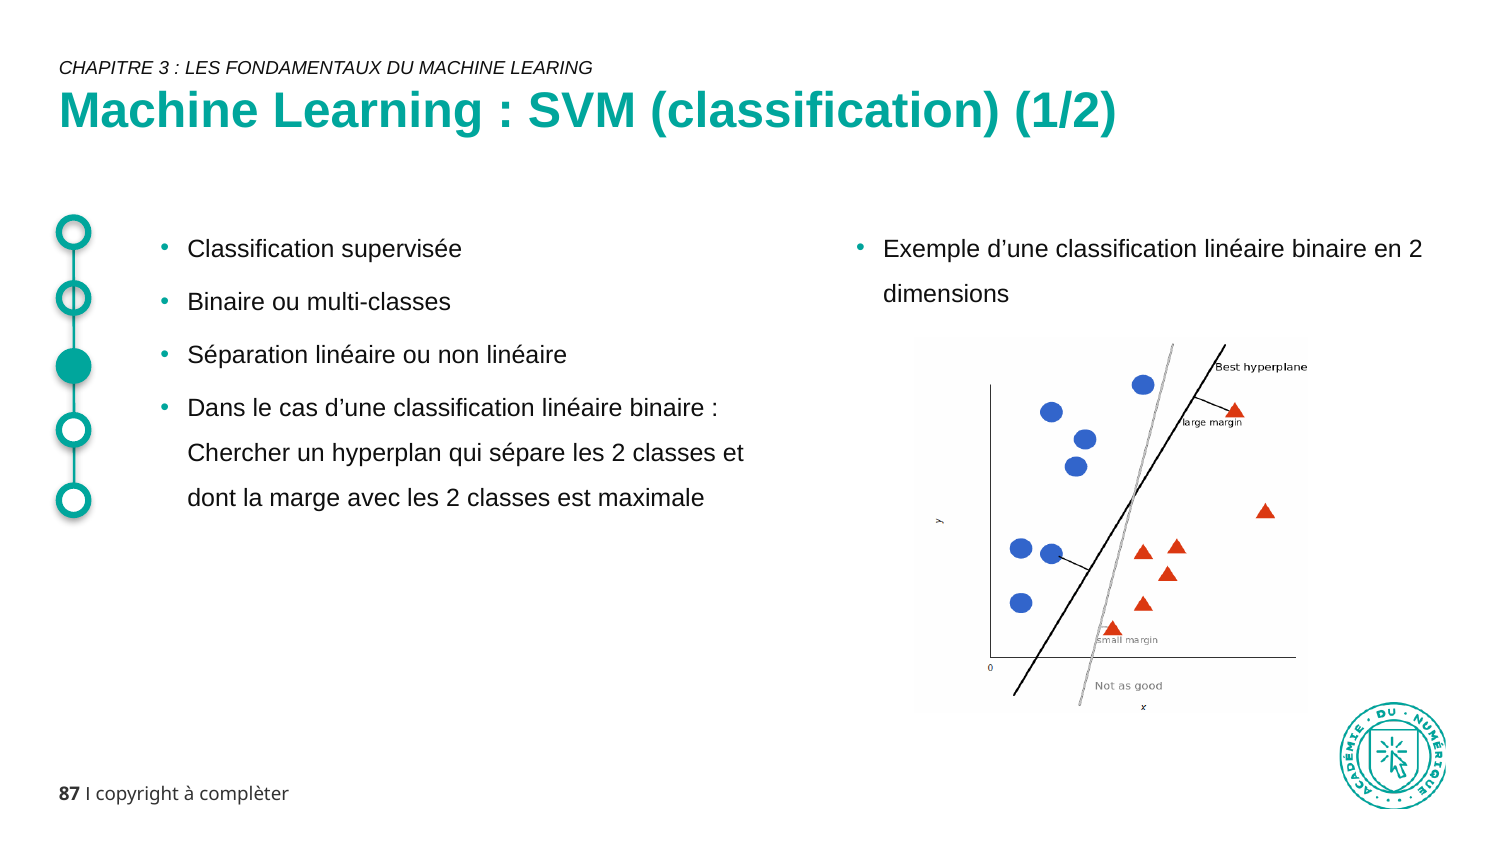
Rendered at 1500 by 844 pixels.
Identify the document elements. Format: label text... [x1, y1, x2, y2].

text_box Classification supervisée Binaire ou multi-classes Séparation linéaire ou non linéaire Dans le cas d’une classification linéaire binaire : Chercher un hyperplan qui sépare les 2 classes et dont la marge avec les 2 classes est maximale [160, 217, 750, 453]
text_box Machine Learning : SVM (classification) (1/2) [58, 77, 1446, 155]
text_box CHAPITRE 3 : LES FONDAMENTAUX DU MACHINE LEARING [58, 55, 650, 77]
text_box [58, 217, 89, 516]
picture [912, 334, 1308, 713]
text_box Exemple d’une classification linéaire binaire en 2 dimensions [856, 217, 1446, 453]
